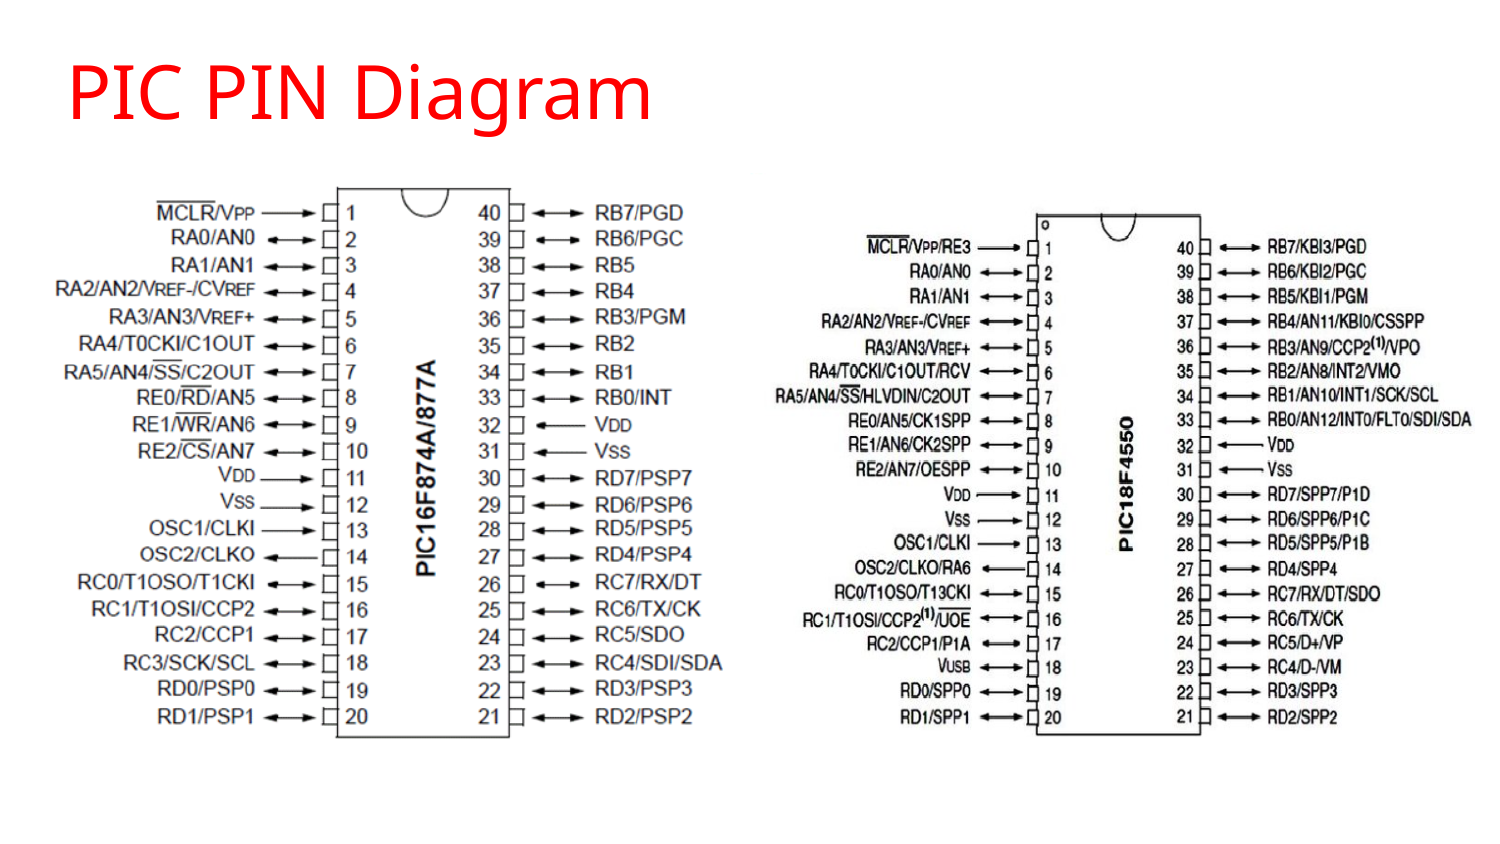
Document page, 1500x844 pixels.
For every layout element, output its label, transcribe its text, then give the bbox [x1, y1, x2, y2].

title PIC PIN Diagram [51, 29, 1449, 124]
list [50, 179, 734, 741]
picture [749, 172, 1475, 741]
